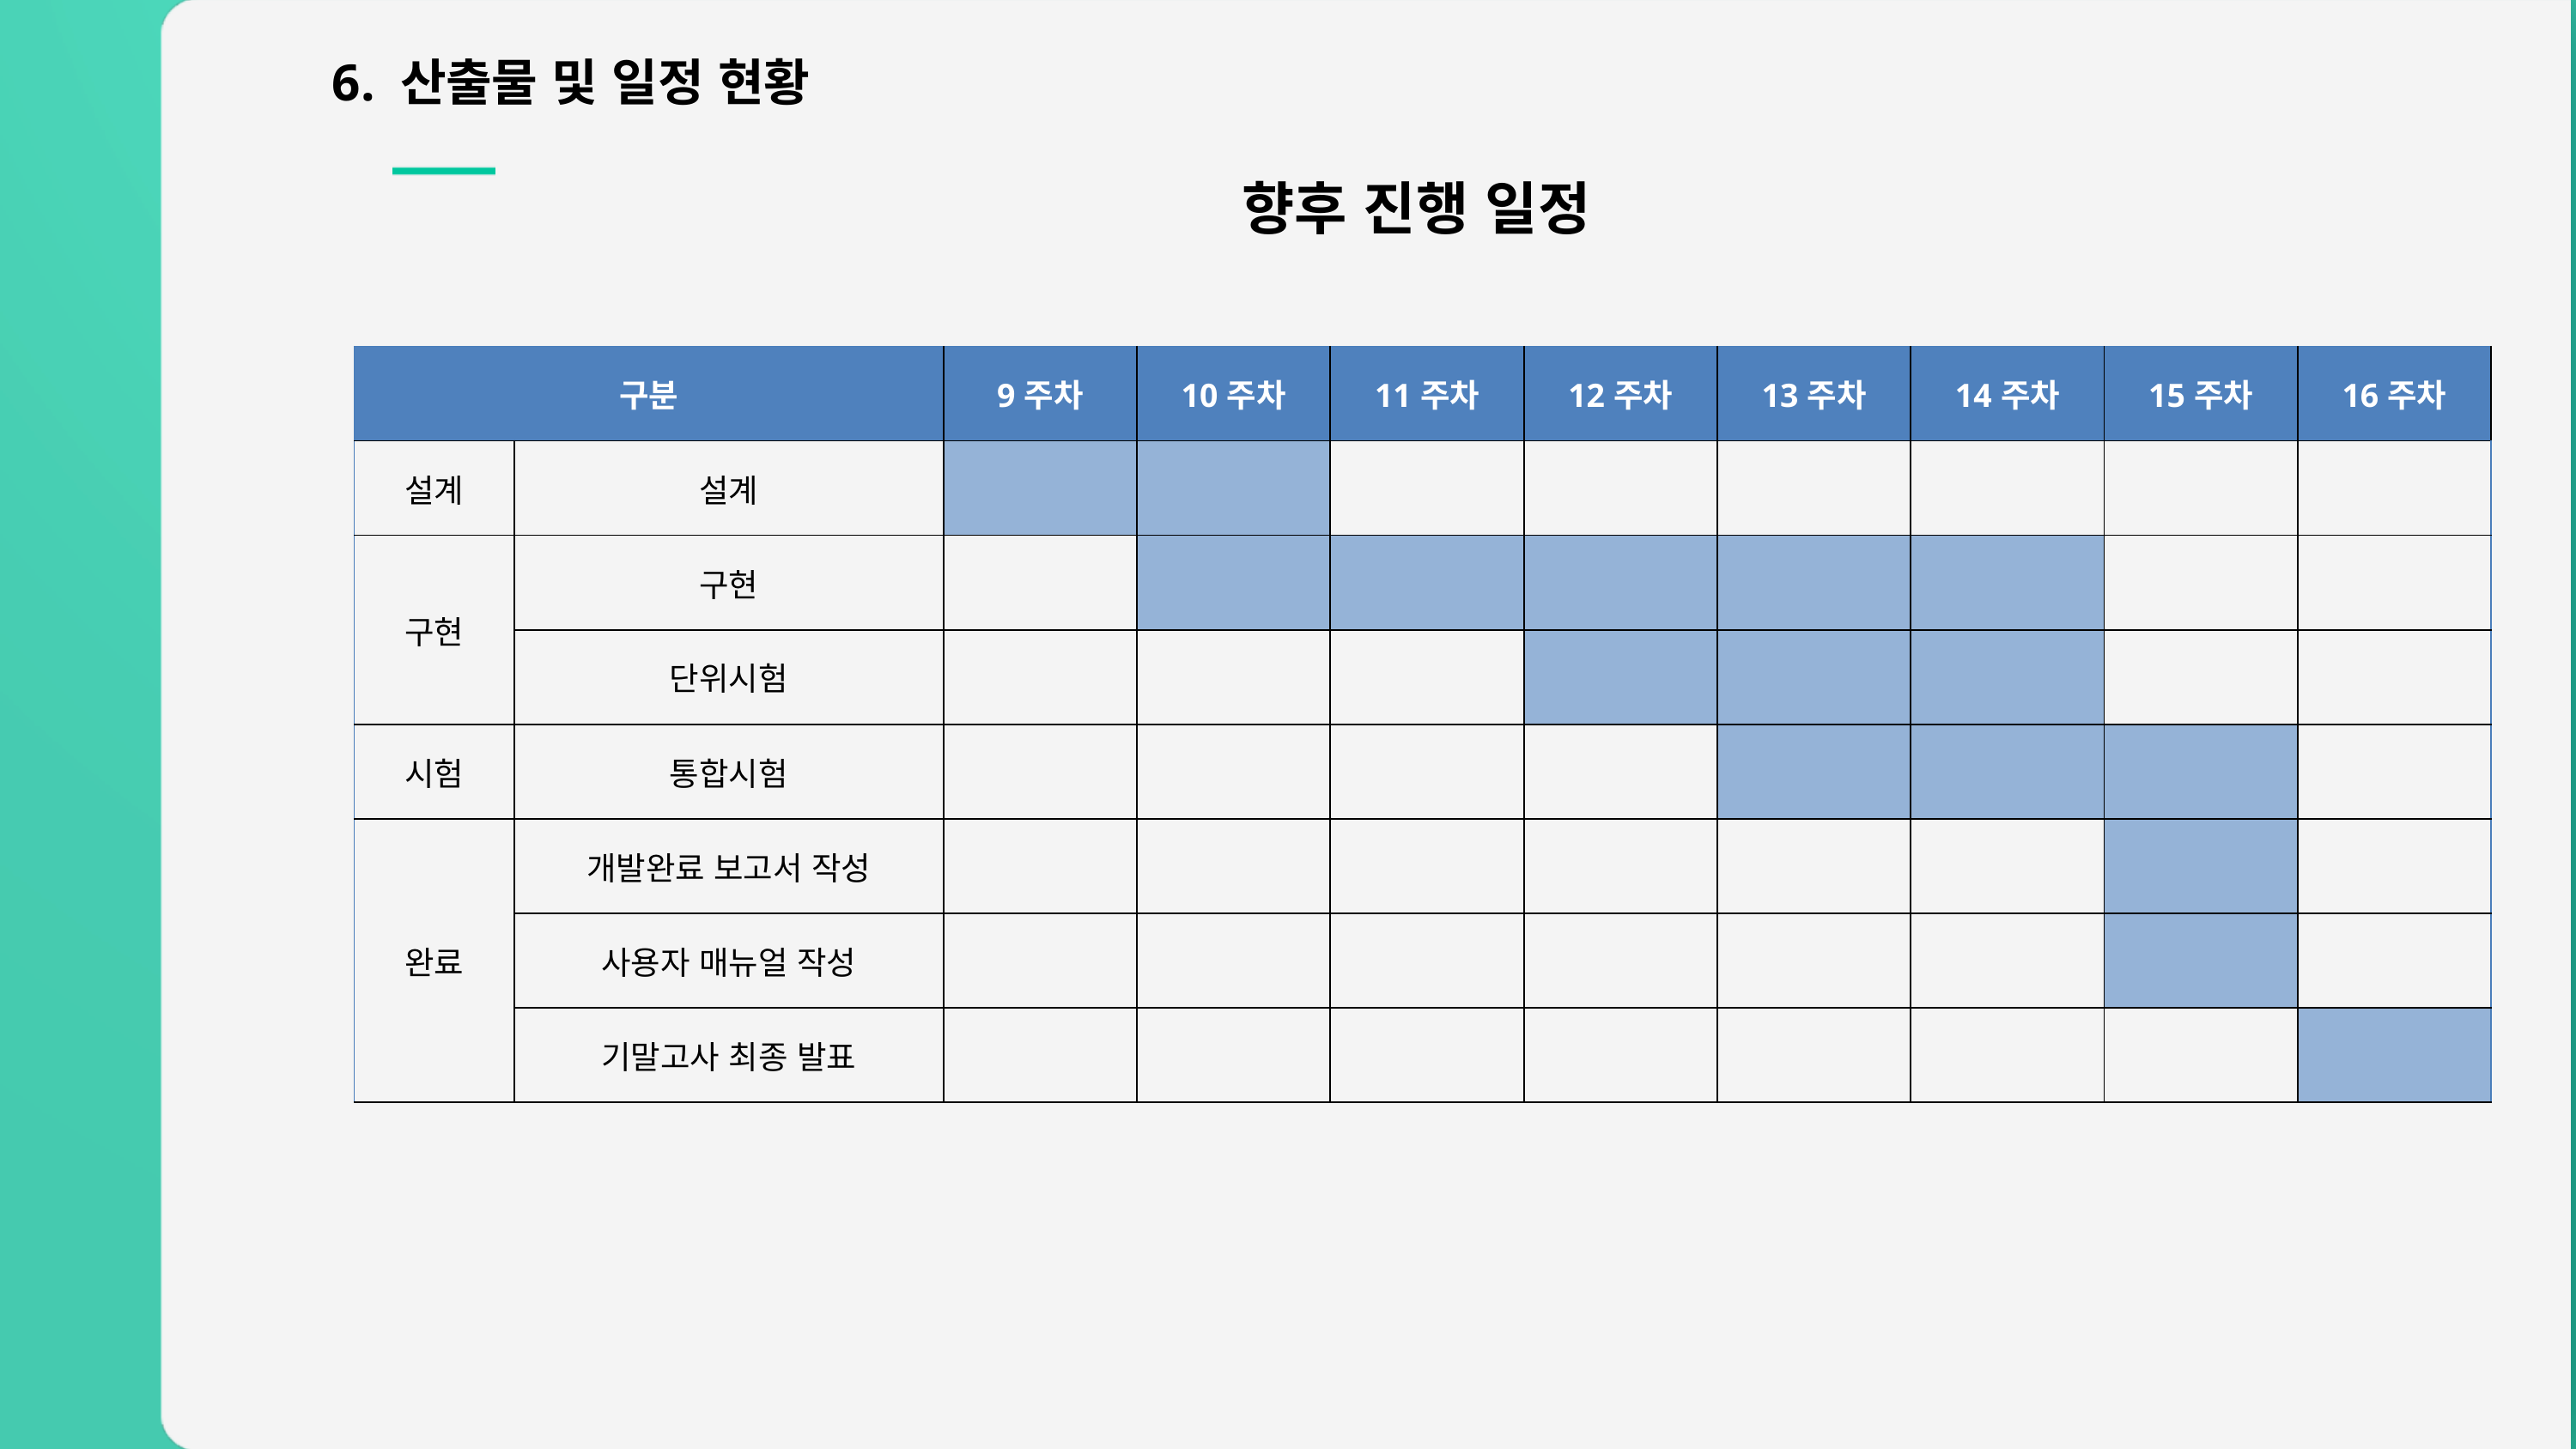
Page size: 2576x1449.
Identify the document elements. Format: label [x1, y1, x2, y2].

text_box [0, 0, 2576, 1449]
text_box [392, 157, 495, 186]
